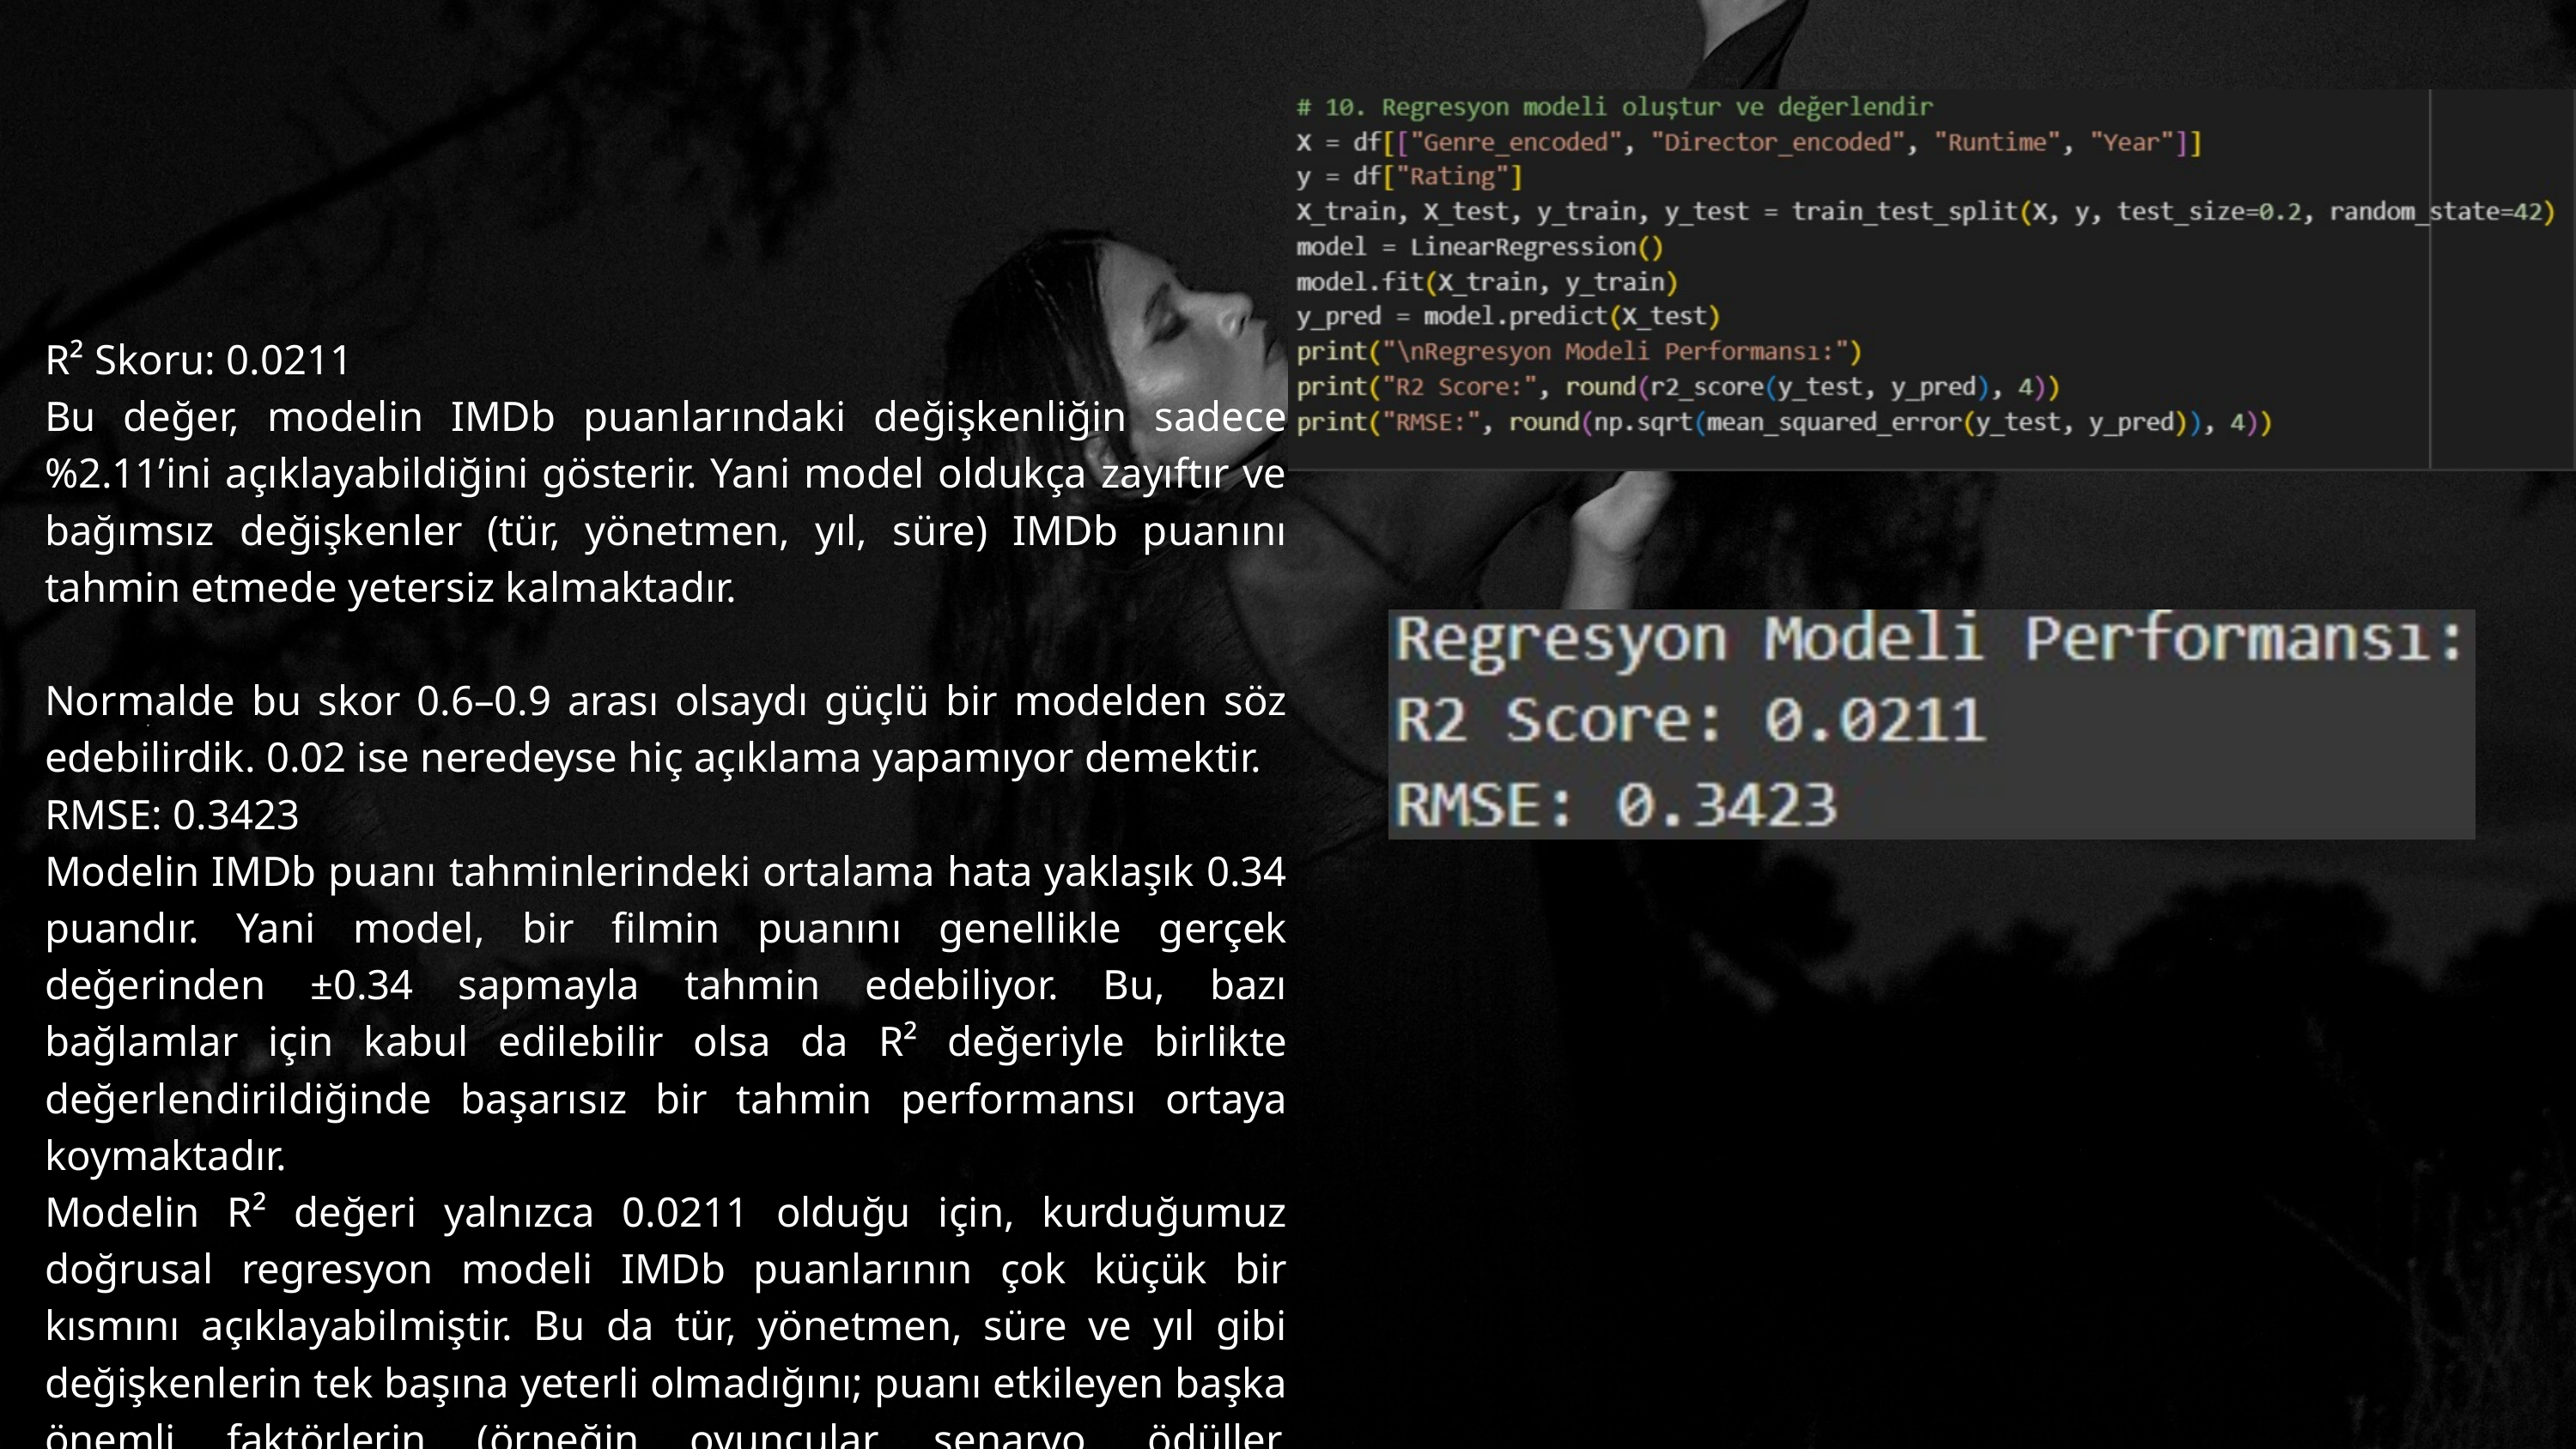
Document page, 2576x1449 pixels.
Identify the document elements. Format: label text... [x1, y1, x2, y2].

text_box [1287, 89, 2576, 471]
text_box R² Skoru: 0.0211 Bu değer, modelin IMDb puanlarındaki değişkenliğin sadece %2.11’ini açıklayabildiğini gösterir. Yani model oldukça zayıftır ve bağımsız değişkenler (tür, yönetmen, yıl, süre) IMDb puanını tahmin etmede yetersiz kalmaktadır. Normalde bu skor 0.6–0.9 arası olsaydı güçlü bir modelden söz edebilirdik. 0.02 ise neredeyse hiç açıklama yapamıyor demektir. RMSE: 0.3423 Modelin IMDb puanı tahminlerindeki ortalama hata yaklaşık 0.34 puandır. Yani model, bir filmin puanını genellikle gerçek değerinden ±0.34 sapmayla tahmin edebiliyor. Bu, bazı bağlamlar için kabul edilebilir olsa da R² değeriyle birlikte değerlendirildiğinde başarısız bir tahmin performansı ortaya koymaktadır. Modelin R² değeri yalnızca 0.0211 olduğu için, kurduğumuz doğrusal regresyon modeli IMDb puanlarının çok küçük bir kısmını açıklayabilmiştir. Bu da tür, yönetmen, süre ve yıl gibi değişkenlerin tek başına yeterli olmadığını; puanı etkileyen başka önemli faktörlerin (örneğin oyuncular, senaryo, ödüller, eleştirmen puanları) göz önünde bulundurulması gerektiğini göstermektedir. [45, 325, 1288, 1449]
text_box [1388, 609, 2476, 840]
text_box [0, 0, 2576, 1449]
